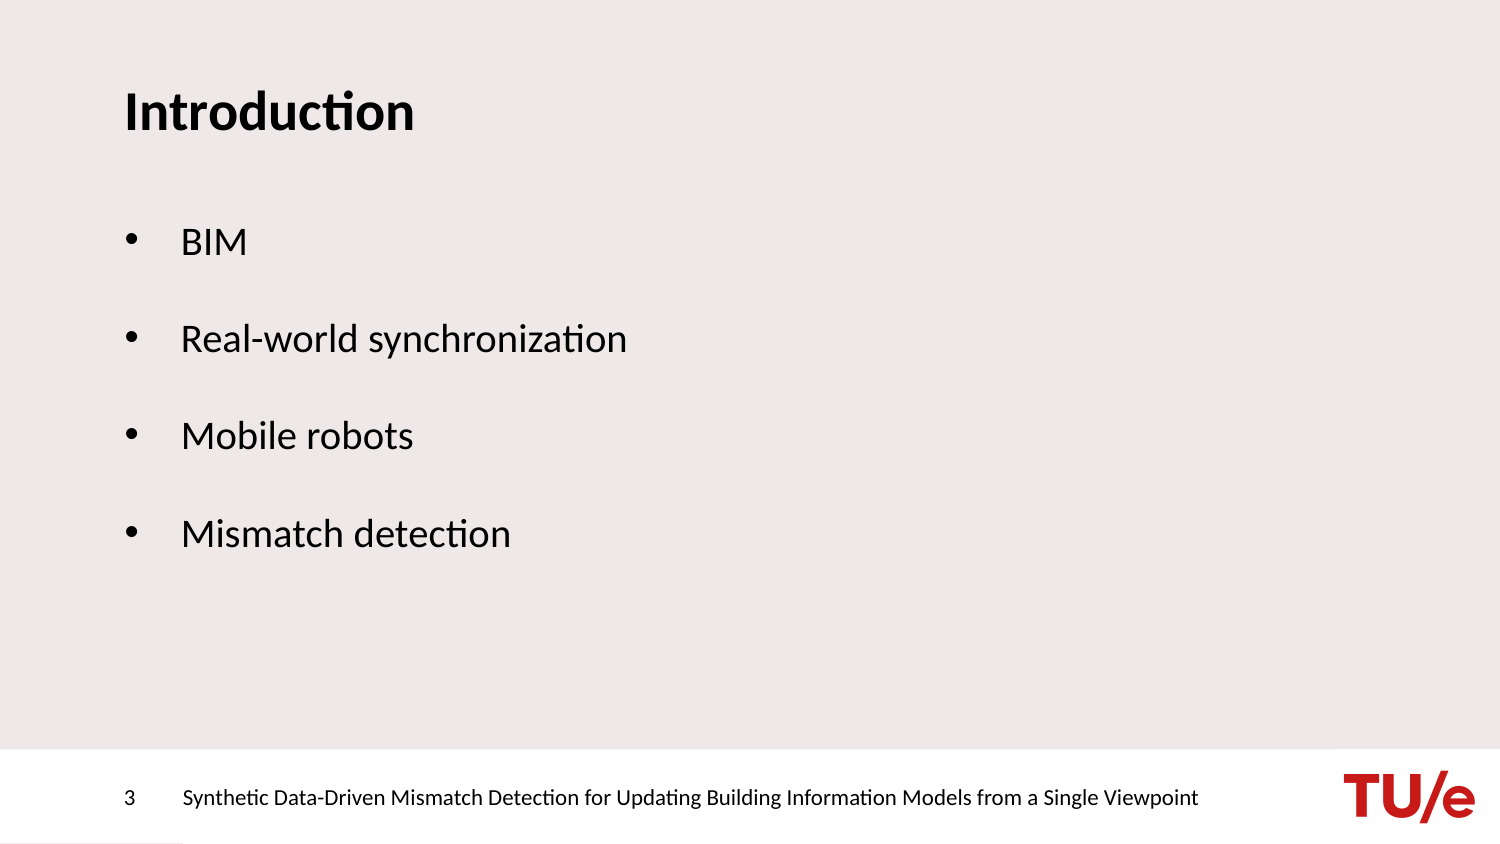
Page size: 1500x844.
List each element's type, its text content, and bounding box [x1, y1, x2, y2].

title Introduction [124, 85, 1364, 174]
picture [1339, 749, 1500, 844]
list BIM Real-world synchronization Mobile robots Mismatch detection [124, 214, 1364, 694]
slide_number 3 [0, 749, 183, 844]
footer Synthetic Data-Driven Mismatch Detection for Updating Building Information Models from a Single Viewpoint [183, 749, 1339, 844]
